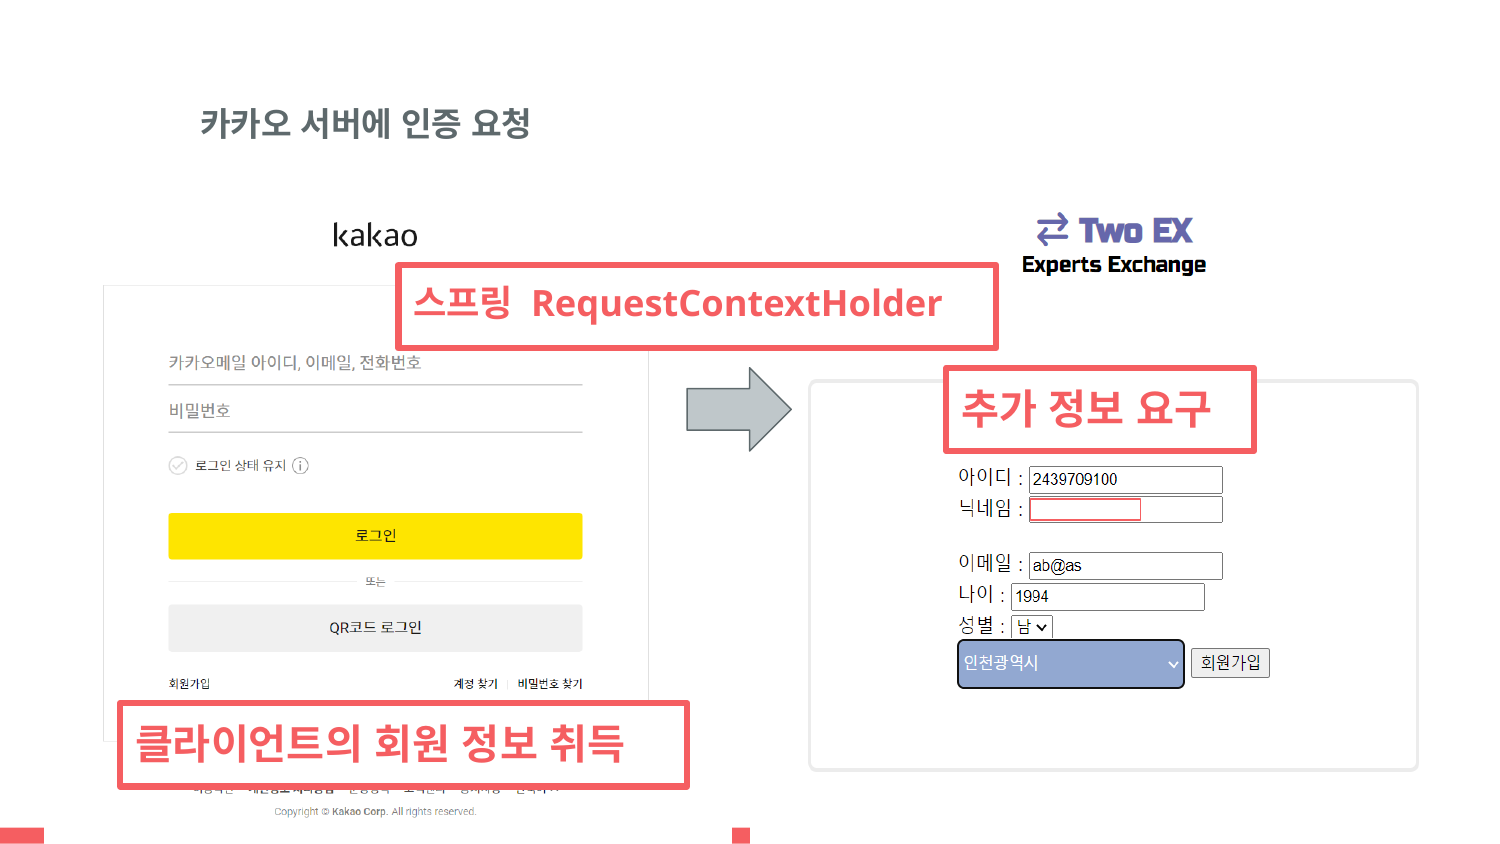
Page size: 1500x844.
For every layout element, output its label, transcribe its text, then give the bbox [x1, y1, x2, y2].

picture [43, 181, 732, 844]
title 스프링 RequestContextHolder [735, 264, 744, 349]
picture [749, 154, 1500, 844]
text_box [735, 388, 744, 431]
title 카카오 서버에 인증 요청 [184, 88, 805, 200]
